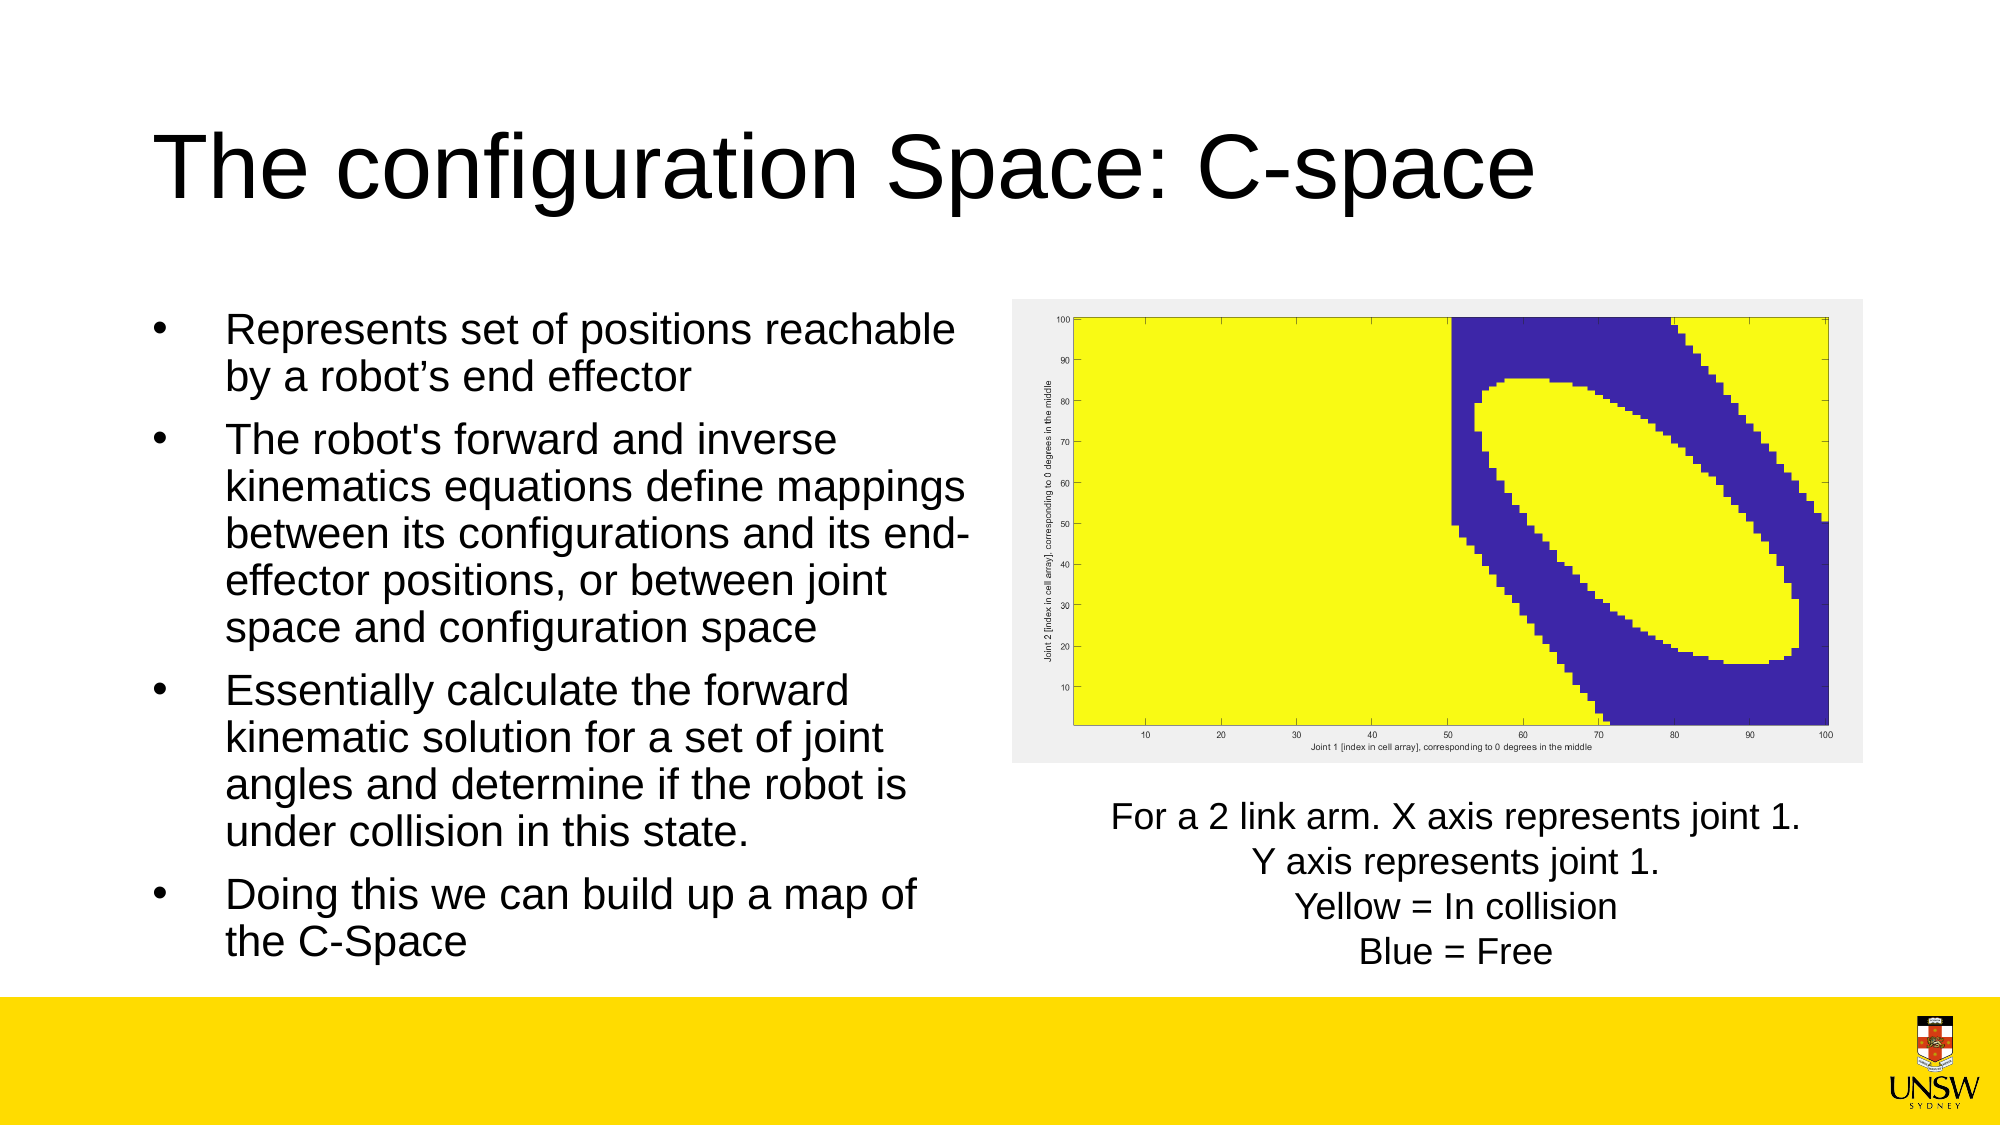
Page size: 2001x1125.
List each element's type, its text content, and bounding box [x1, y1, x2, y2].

picture [1890, 1016, 1980, 1109]
list Represents set of positions reachable by a robot’s end effector The robot's forward and inverse kinematics equations define mappings between its configurations and its end-effector positions, or between joint space and configuration space Essentially calculate the forward kinematic solution for a set of joint angles and determine if the robot is under collision in this state. Doing this we can build up a map of the C-Space [137, 299, 988, 1014]
title The configuration Space: C-space [137, 59, 1863, 278]
text_box For a 2 link arm. X axis represents joint 1. Y axis represents joint 1. Yellow = In collision Blue = Free [1049, 784, 1863, 980]
picture [1012, 299, 1863, 763]
